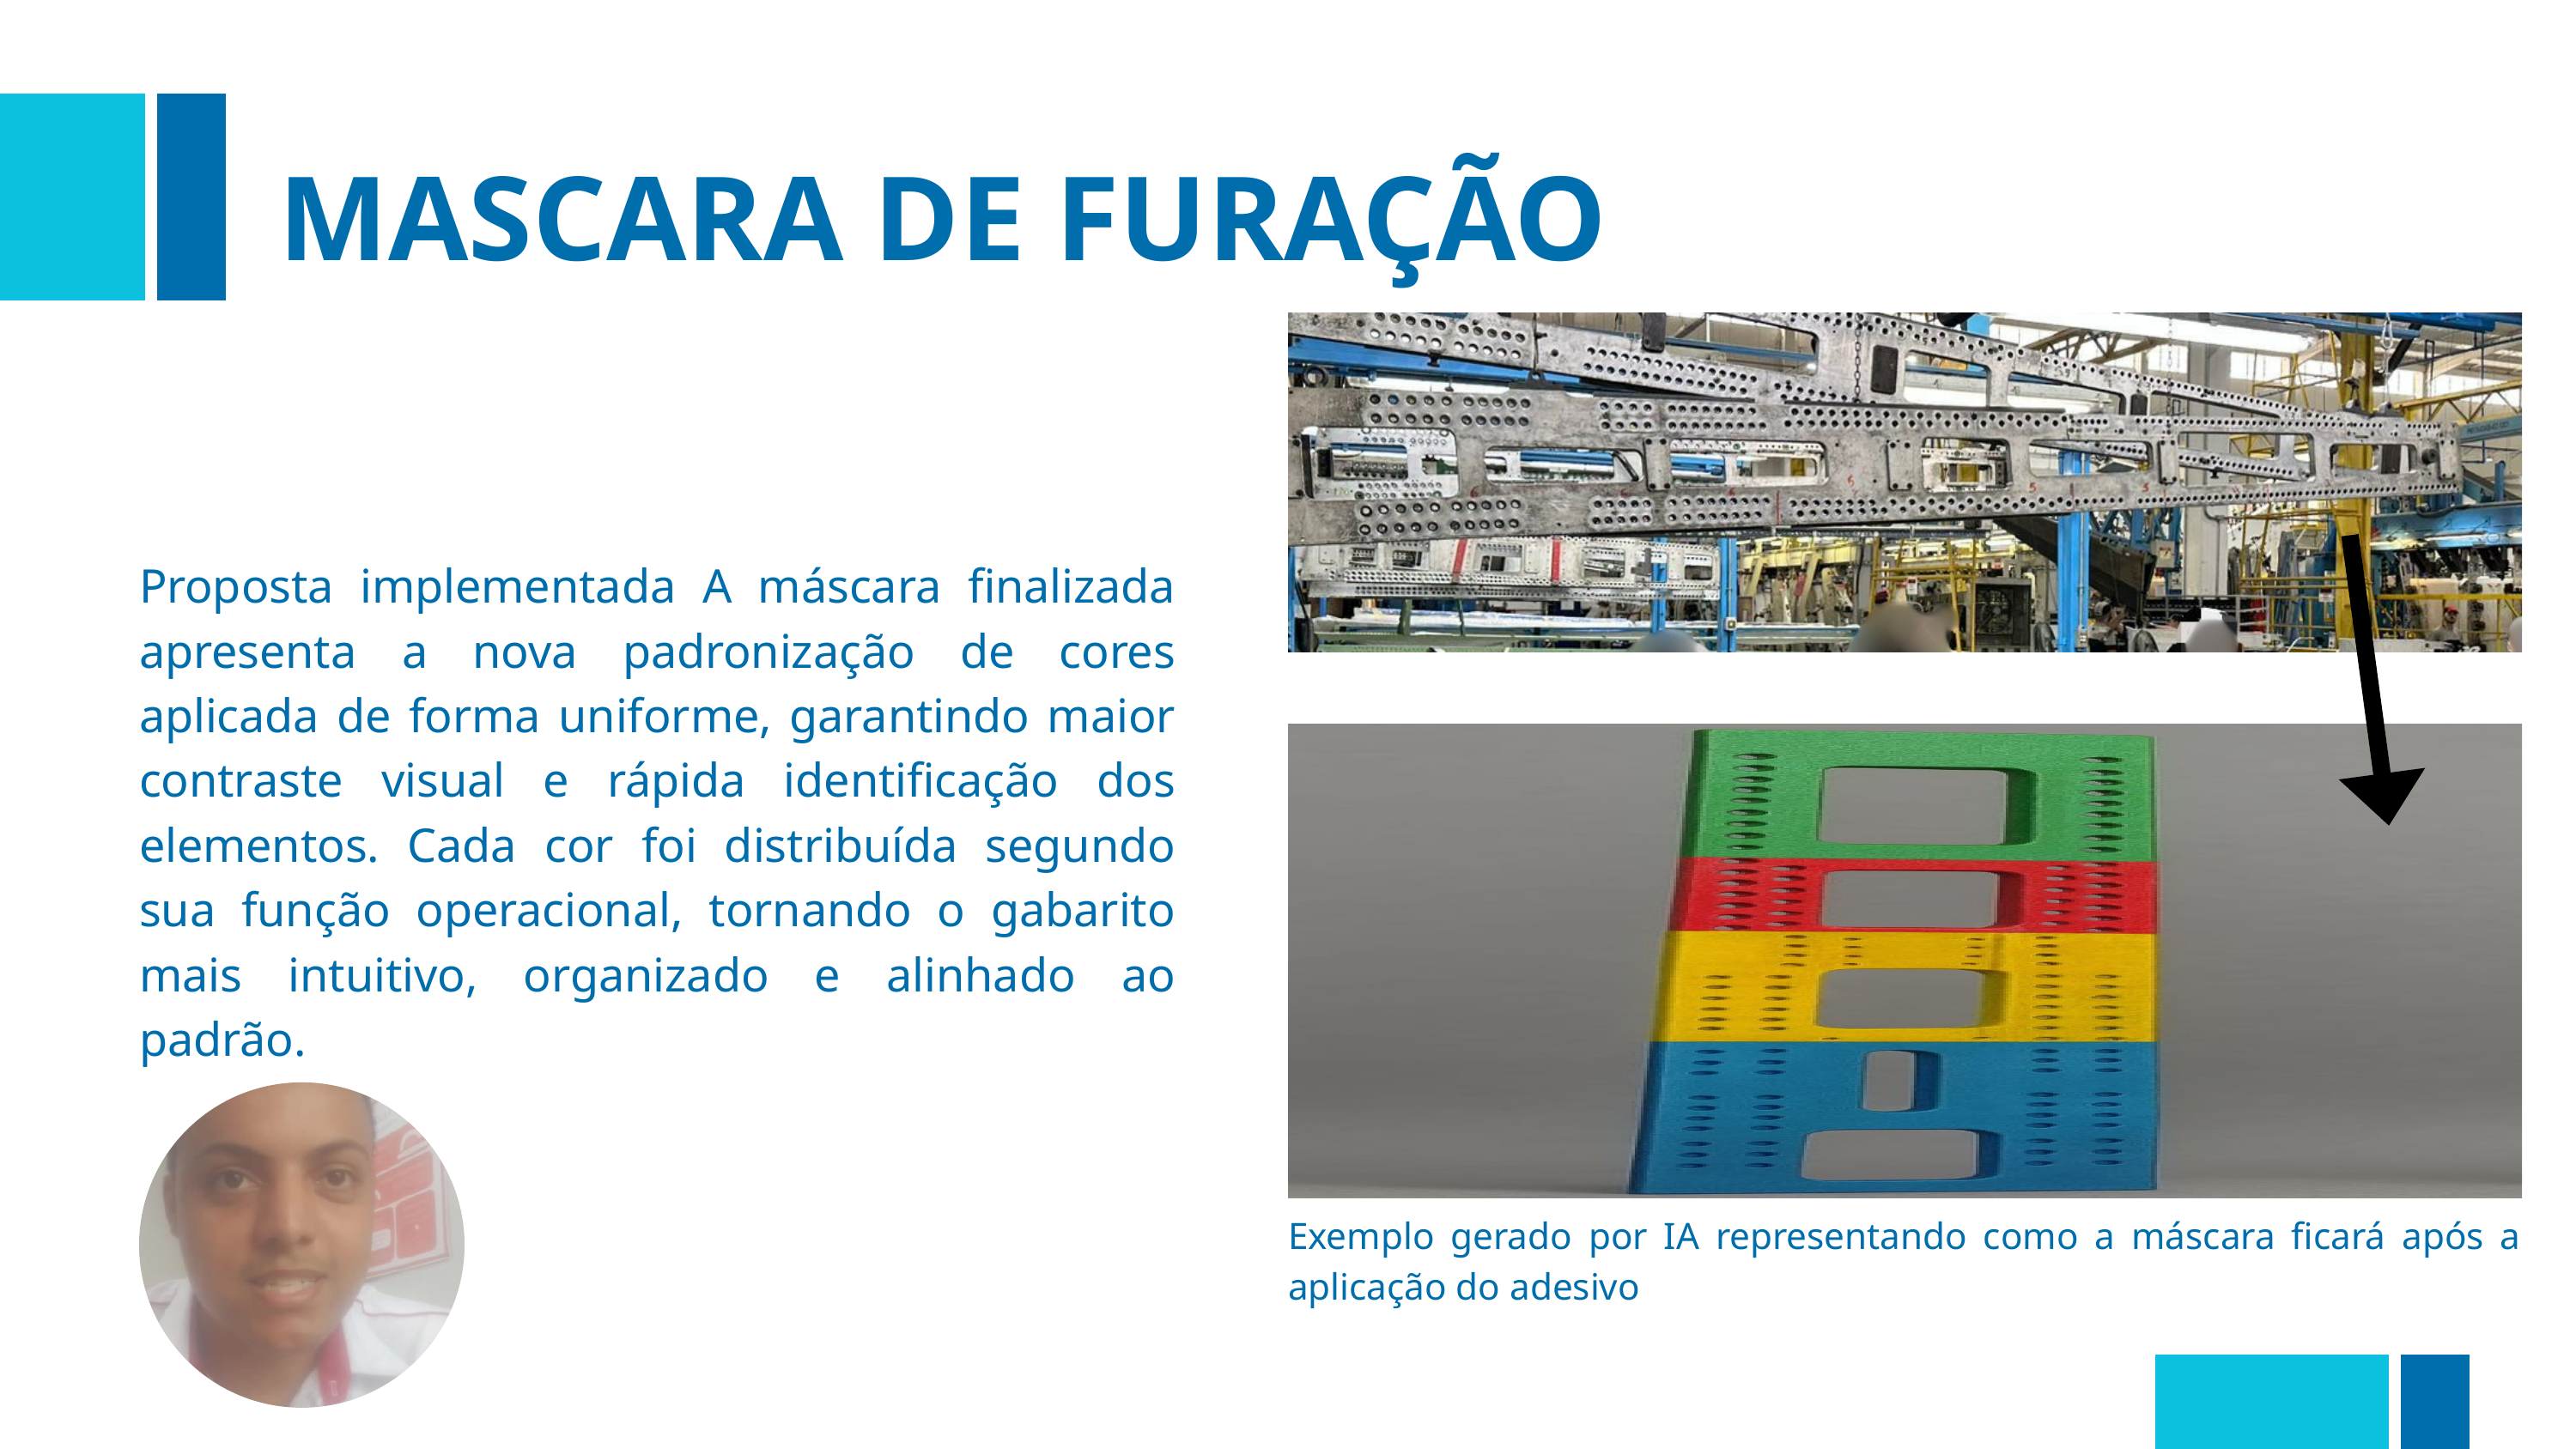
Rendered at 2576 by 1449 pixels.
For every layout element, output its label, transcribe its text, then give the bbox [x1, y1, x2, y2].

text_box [2154, 1355, 2390, 1449]
text_box MASCARA DE FURAÇÃO [278, 142, 1727, 284]
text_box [1287, 312, 2523, 652]
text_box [0, 93, 145, 300]
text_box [2400, 1355, 2470, 1449]
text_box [156, 93, 227, 300]
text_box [138, 1082, 465, 1409]
text_box Exemplo gerado por IA representando como a máscara ficará após a aplicação do adesivo [1288, 1205, 2523, 1307]
text_box Proposta implementada A máscara finalizada apresenta a nova padronização de cores aplicada de forma uniforme, garantindo maior contraste visual e rápida identificação dos elementos. Cada cor foi distribuída segundo sua função operacional, tornando o gabarito mais intuitivo, organizado e alinhado ao padrão. [139, 548, 1176, 1066]
text_box [2366, 659, 2397, 826]
text_box [1288, 724, 2523, 1198]
